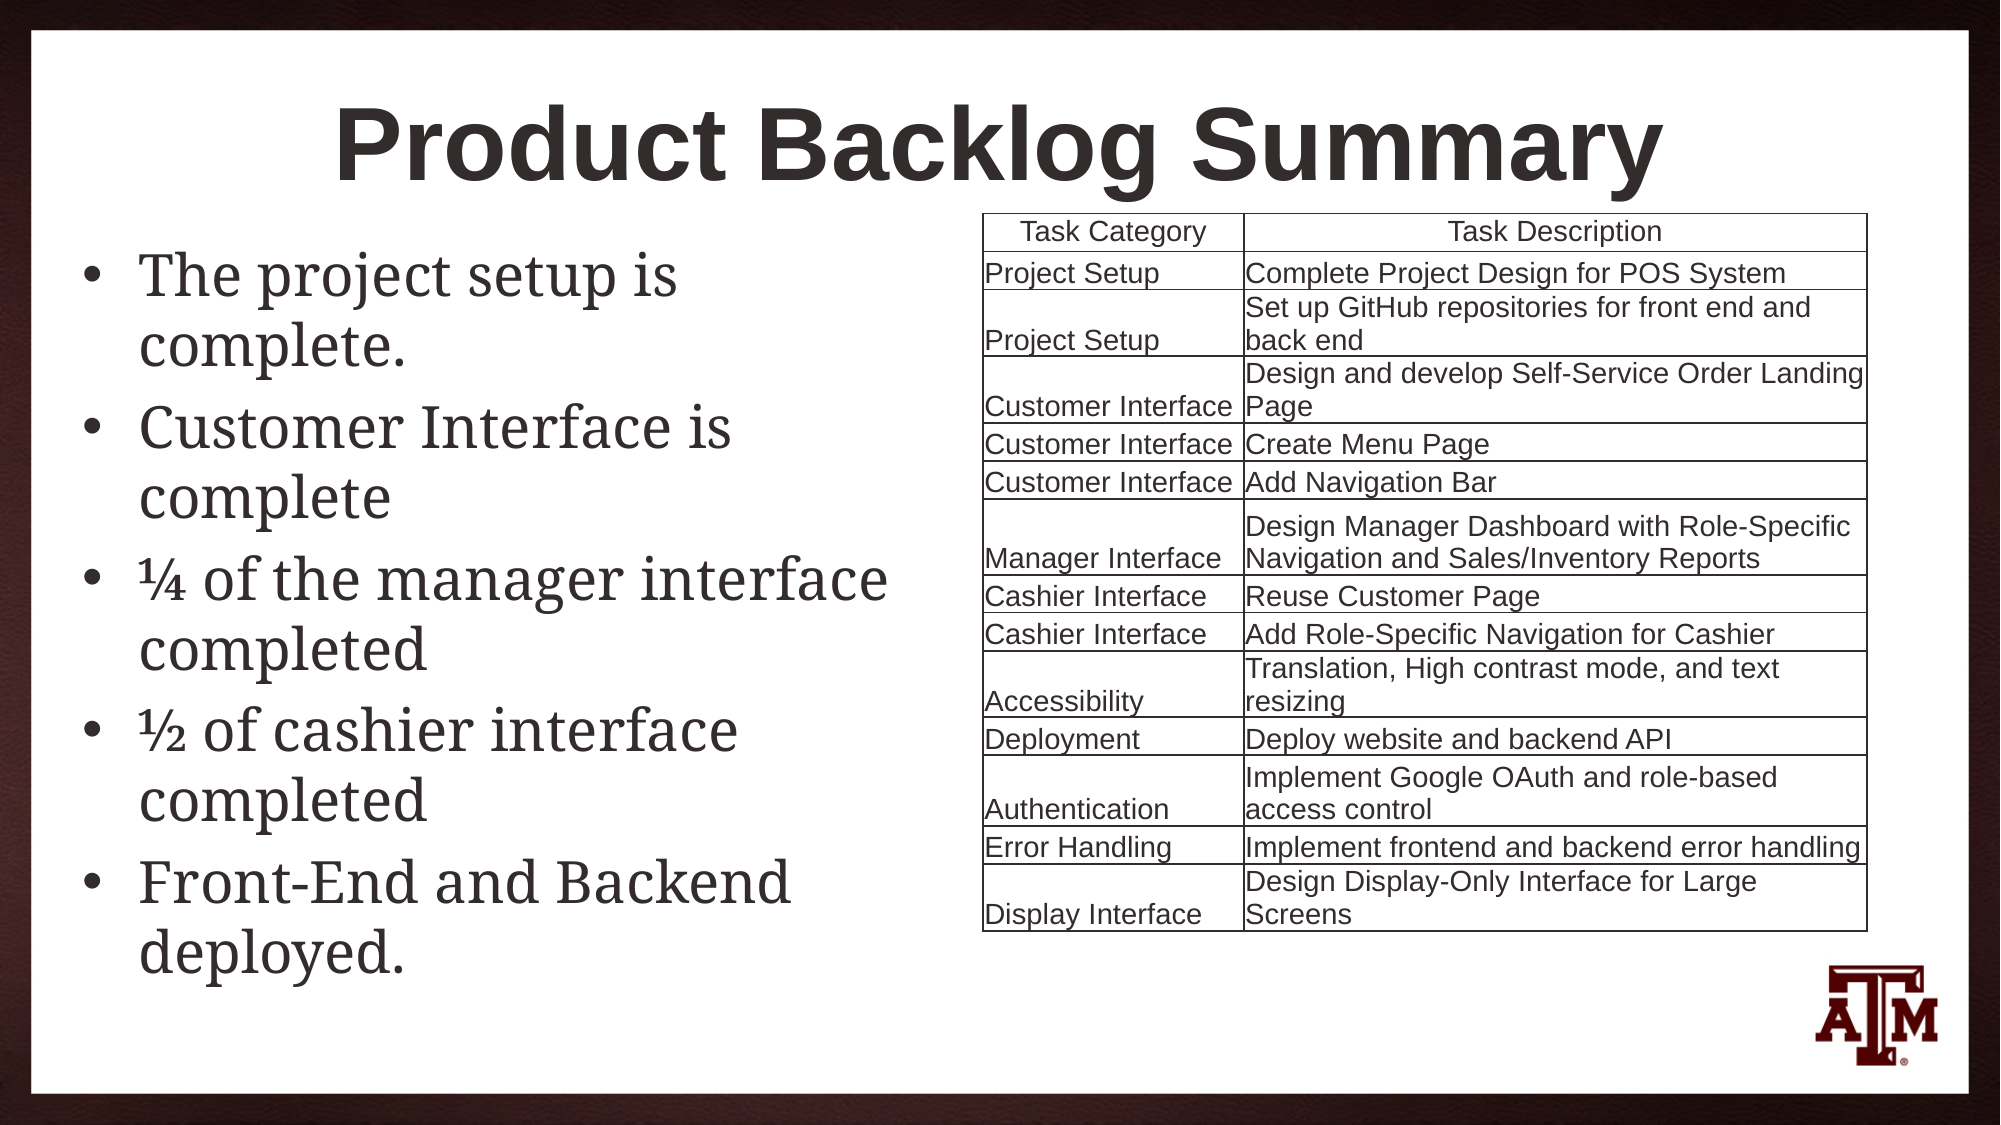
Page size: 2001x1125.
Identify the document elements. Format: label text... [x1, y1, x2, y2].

table_cell Implement frontend and backend error handling [1245, 827, 1866, 863]
table_cell Create Menu Page [1245, 424, 1866, 460]
title Product Backlog Summary [99, 45, 1900, 233]
table_cell Add Role-Specific Navigation for Cashier [1245, 613, 1866, 650]
table_cell Cashier Interface [984, 576, 1243, 612]
table_cell Display Interface [984, 865, 1243, 930]
table_header Task Description [1245, 214, 1866, 251]
table_cell Authentication [984, 756, 1243, 825]
table_cell Set up GitHub repositories for front end and back end [1245, 290, 1866, 355]
table_cell Customer Interface [984, 462, 1243, 498]
table_cell Customer Interface [984, 357, 1243, 422]
table_cell Accessibility [984, 652, 1243, 716]
table_cell Complete Project Design for POS System [1245, 252, 1866, 289]
table_cell Deployment [984, 718, 1243, 754]
table_cell Manager Interface [984, 500, 1243, 574]
table_cell Error Handling [984, 827, 1243, 863]
table_cell Design Manager Dashboard with Role-Specific Navigation and Sales/Inventory Reports [1245, 500, 1866, 574]
table_cell Translation, High contrast mode, and text resizing [1245, 652, 1866, 716]
table_cell Customer Interface [984, 424, 1243, 460]
table_cell Deploy website and backend API [1245, 718, 1866, 754]
table_cell Design Display-Only Interface for Large Screens [1245, 865, 1866, 930]
picture [0, 0, 2000, 1125]
list The project setup is complete. Customer Interface is complete ¼ of the manager interface completed ½ of cashier interface completed Front-End and Backend deployed. [67, 231, 925, 938]
table_cell Implement Google OAuth and role-based access control [1245, 756, 1866, 825]
table_cell Add Navigation Bar [1245, 462, 1866, 498]
table_header Task Category [984, 214, 1243, 251]
table_cell Design and develop Self-Service Order Landing Page [1245, 357, 1866, 422]
table_cell Project Setup [984, 252, 1243, 289]
table_cell Project Setup [984, 290, 1243, 355]
table_cell Cashier Interface [984, 613, 1243, 650]
table_cell Reuse Customer Page [1245, 576, 1866, 612]
